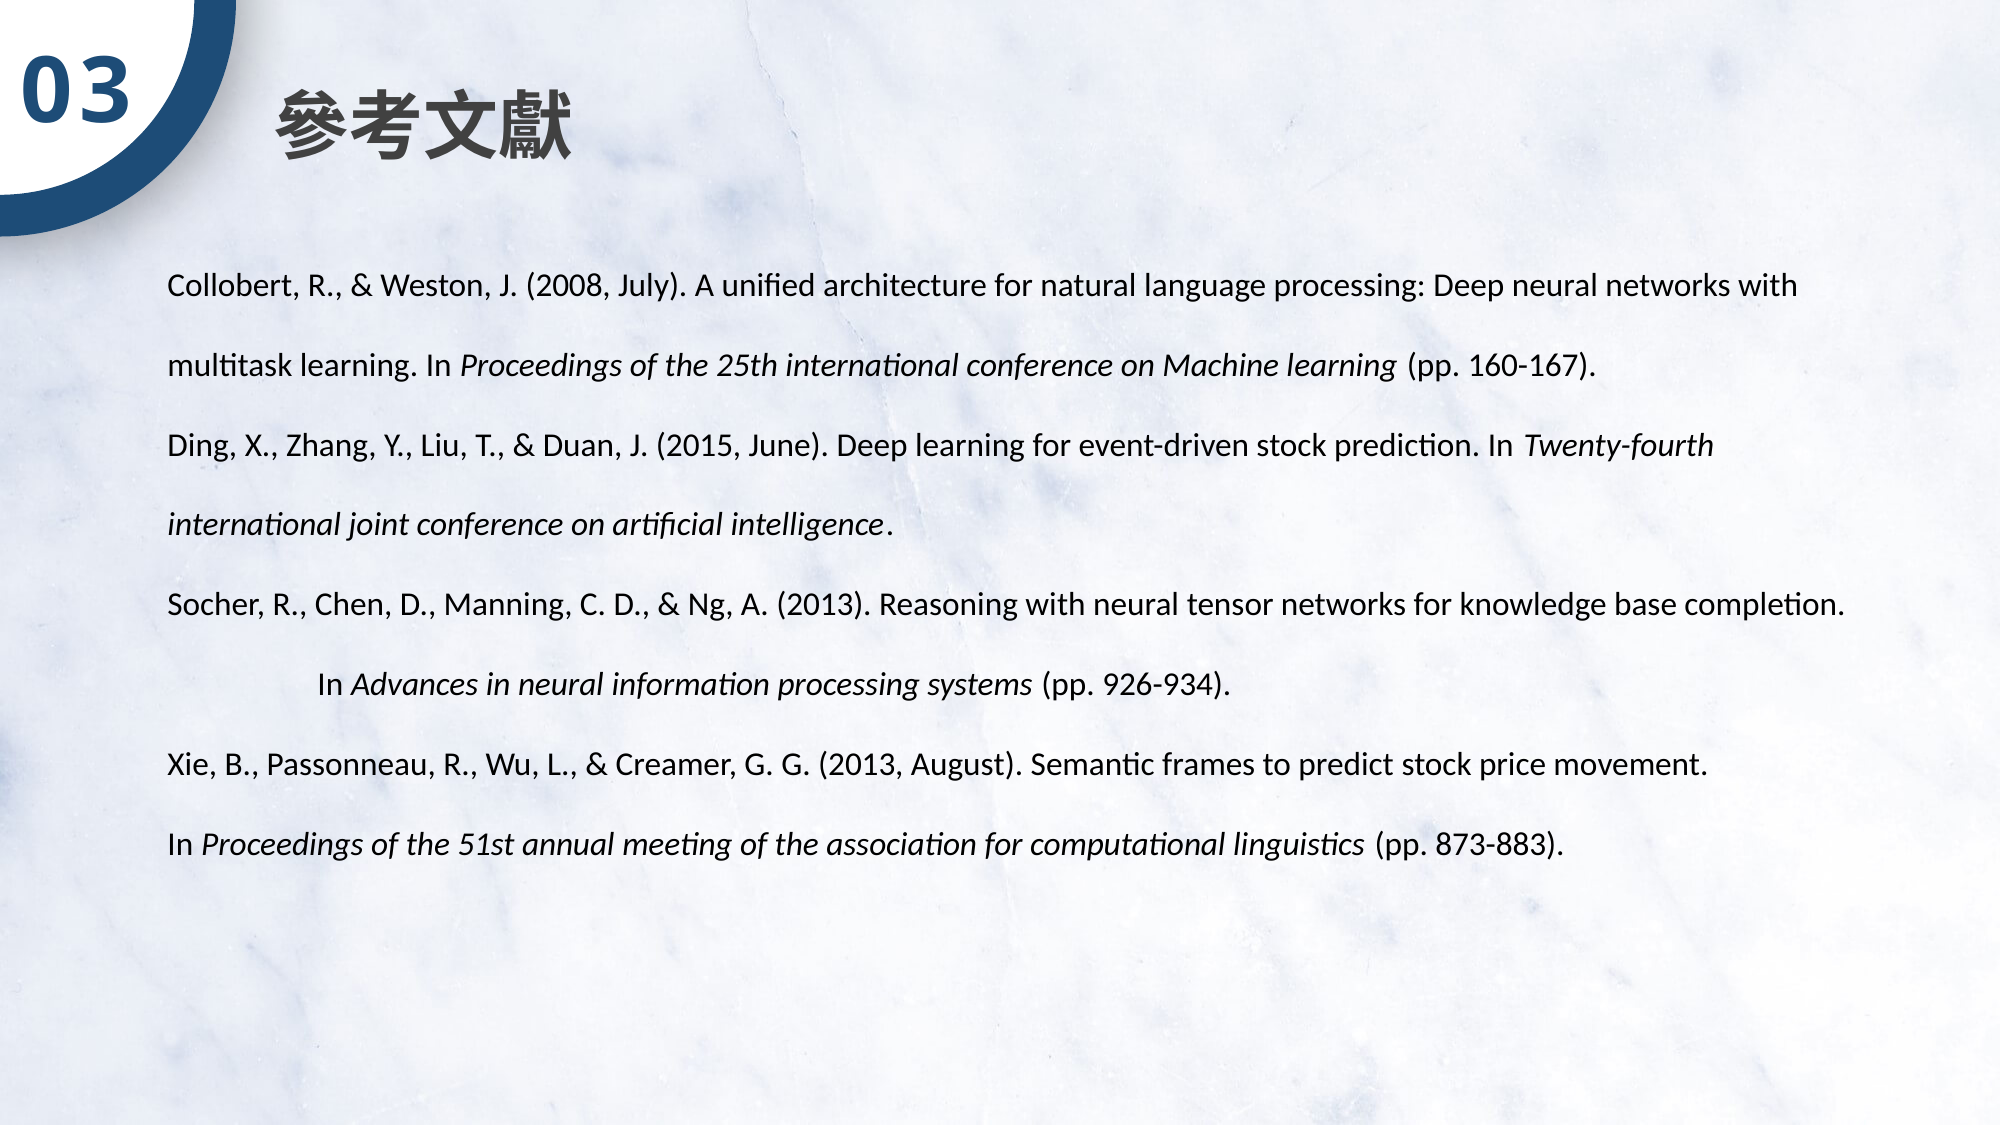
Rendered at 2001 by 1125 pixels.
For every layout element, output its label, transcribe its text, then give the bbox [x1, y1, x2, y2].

picture [0, 0, 2000, 1125]
text_box [0, 0, 217, 217]
text_box 03 [0, 22, 153, 148]
text_box 參考文獻 [258, 70, 589, 176]
text_box Collobert, R., & Weston, J. (2008, July). A unified architecture for natural language processing: Deep neural networks with multitask learning. In Proceedings of the 25th international conference on Machine learning (pp. 160-167). Ding, X., Zhang, Y., Liu, T., & Duan, J. (2015, June). Deep learning for event-driven stock prediction. In Twenty-fourth international joint conference on artificial intelligence. Socher, R., Chen, D., Manning, C. D., & Ng, A. (2013). Reasoning with neural tensor networks for knowledge base completion. In Advances in neural information processing systems (pp. 926-934). Xie, B., Passonneau, R., Wu, L., & Creamer, G. G. (2013, August). Semantic frames to predict stock price movement. In Proceedings of the 51st annual meeting of the association for computational linguistics (pp. 873-883). [152, 215, 1906, 950]
